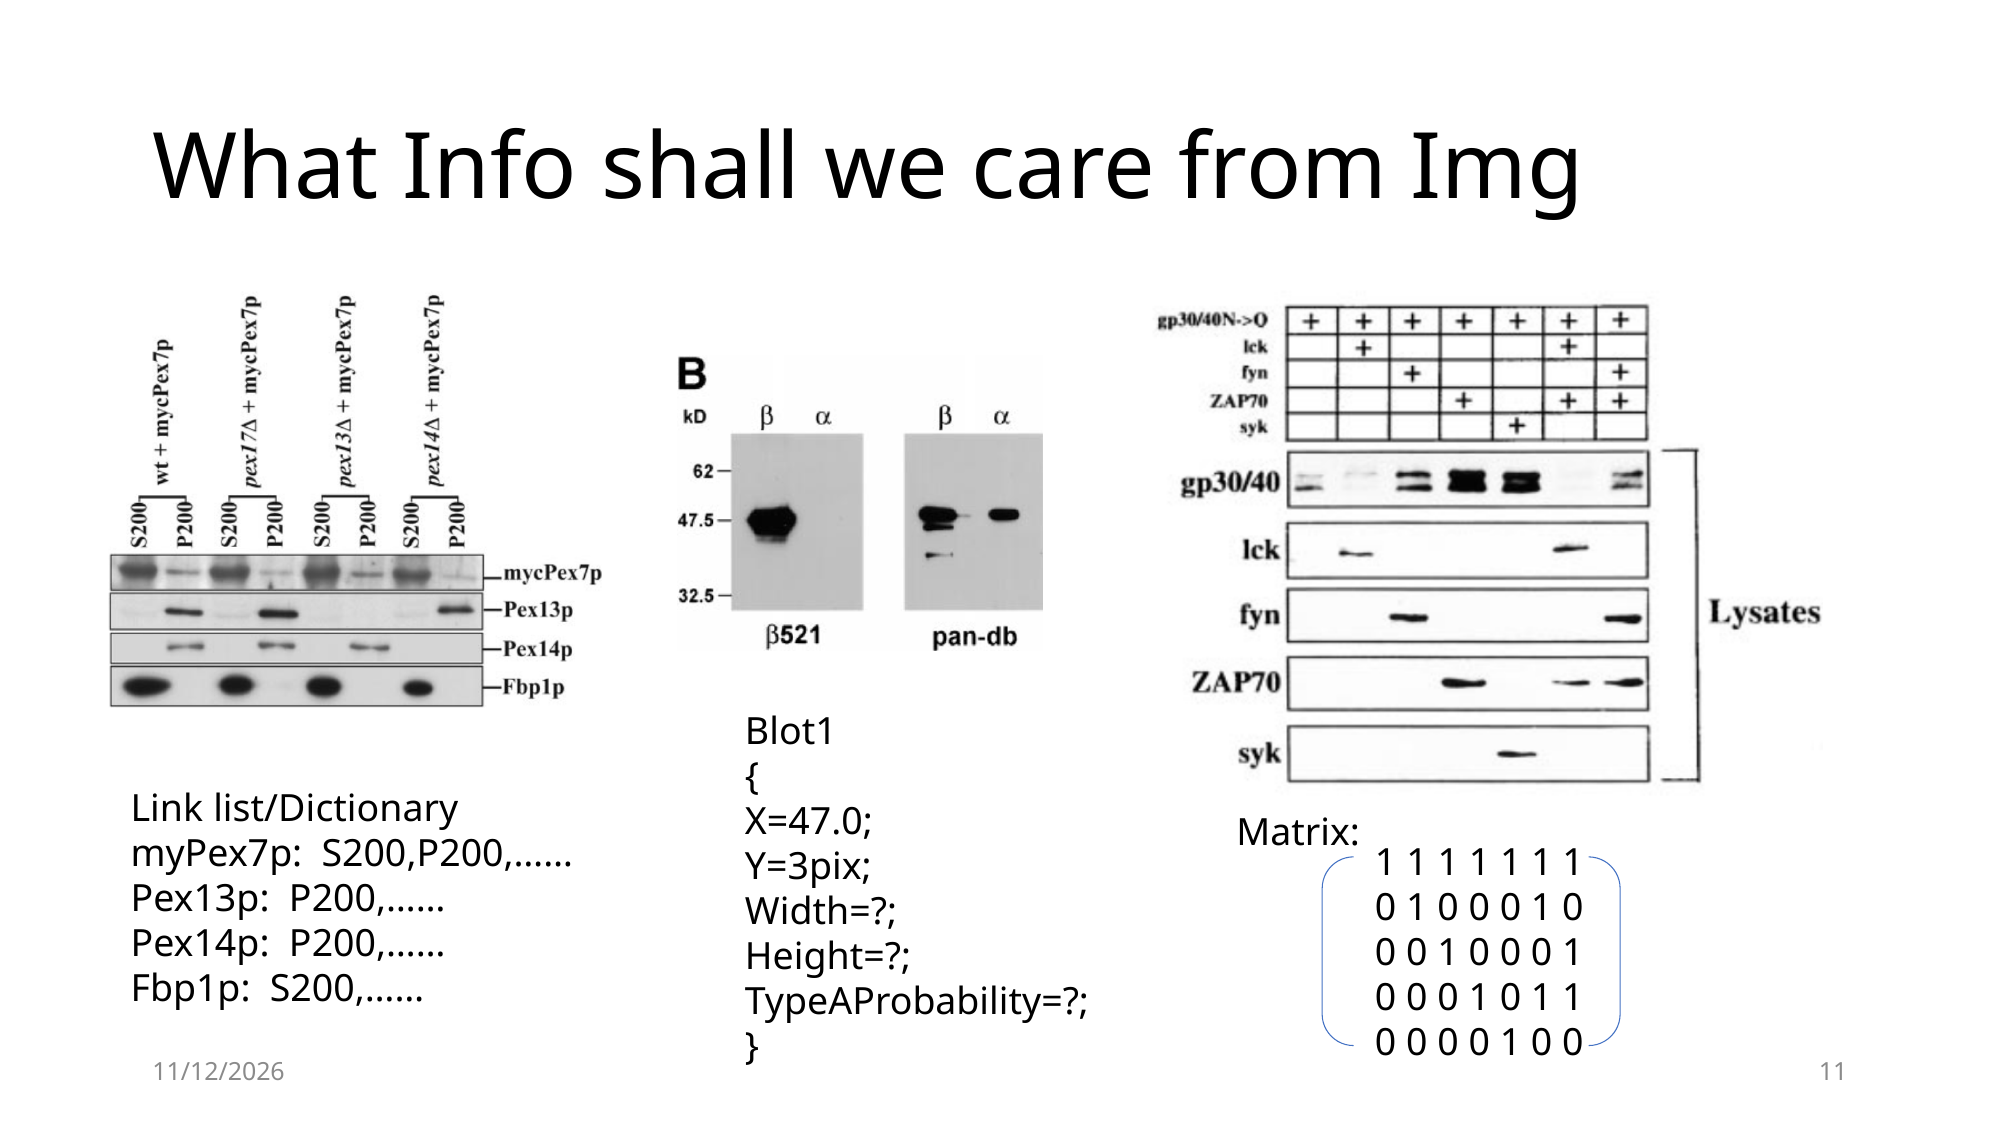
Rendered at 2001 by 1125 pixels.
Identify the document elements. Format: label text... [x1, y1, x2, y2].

slide_number 11 [1412, 1042, 1863, 1103]
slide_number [137, 1042, 588, 1103]
text_box Blot1 { X=47.0; Y=3pix; Width=?; Height=?; TypeAProbability=?; } [730, 699, 1157, 1075]
picture [664, 334, 1060, 675]
text_box [1321, 856, 1360, 1047]
picture [64, 256, 651, 720]
text_box Matrix: [1221, 816, 1638, 906]
picture [1128, 277, 1863, 816]
title What Info shall we care from Img [137, 59, 1863, 278]
text_box 1 1 1 1 1 1 1 0 1 0 0 0 1 0 0 0 1 0 0 0 1 0 0 0 1 0 1 1 0 0 0 0 1 0 0 [1360, 830, 1621, 1070]
text_box Link list/Dictionary myPex7p: S200,P200,…… Pex13p: P200,…… Pex14p: P200,…… Fbp1p: S200,…… [115, 776, 716, 1016]
